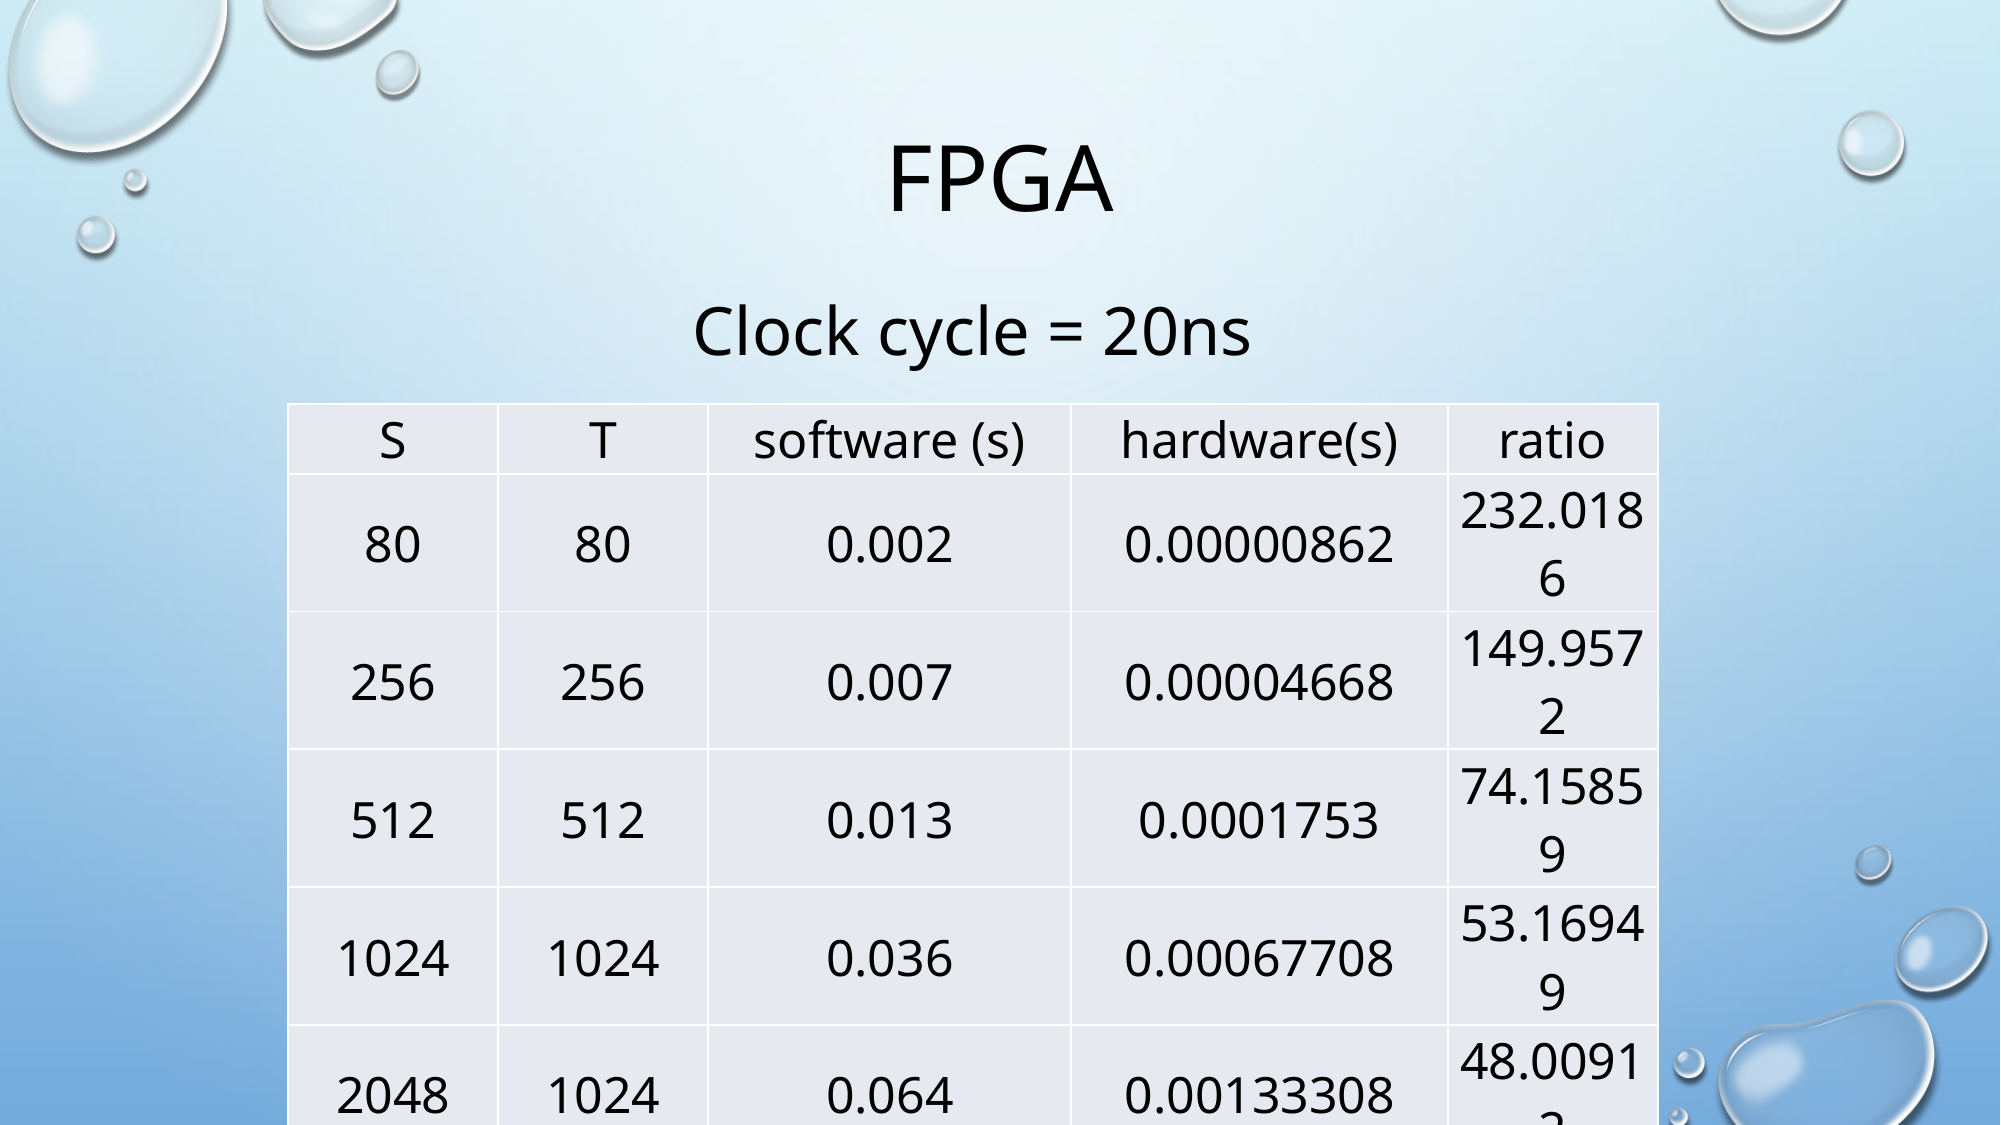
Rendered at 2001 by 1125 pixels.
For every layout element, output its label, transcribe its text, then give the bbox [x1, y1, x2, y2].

table_cell 256 [499, 612, 707, 748]
table_cell 256 [289, 612, 497, 748]
table_header ratio [1449, 405, 1657, 473]
table_cell 232.0186 [1449, 475, 1657, 611]
table_cell 512 [289, 750, 497, 886]
table_cell 0.064 [709, 1026, 1070, 1125]
table_cell 1024 [289, 888, 497, 1024]
table_header T [499, 405, 707, 473]
table_cell 149.9572 [1449, 612, 1657, 748]
title FPGA [149, 101, 1851, 262]
text_box Clock cycle = 20ns [677, 281, 1268, 377]
table_cell 1024 [499, 888, 707, 1024]
table_cell 48.00912 [1449, 1026, 1657, 1125]
table_cell 80 [289, 475, 497, 611]
table_cell 0.0001753 [1072, 750, 1447, 886]
table_cell 74.15859 [1449, 750, 1657, 886]
table_cell 0.002 [709, 475, 1070, 611]
table_cell 2048 [289, 1026, 497, 1125]
table_header hardware(s) [1072, 405, 1447, 473]
table_cell 512 [499, 750, 707, 886]
table_cell 0.00067708 [1072, 888, 1447, 1024]
table_cell 0.007 [709, 612, 1070, 748]
table_cell 0.00133308 [1072, 1026, 1447, 1125]
table_header S [289, 405, 497, 473]
table_cell 0.036 [709, 888, 1070, 1024]
table_cell 1024 [499, 1026, 707, 1125]
table_cell 0.013 [709, 750, 1070, 886]
table_cell 53.16949 [1449, 888, 1657, 1024]
table_cell 0.00000862 [1072, 475, 1447, 611]
table_header software (s) [709, 405, 1070, 473]
table_cell 0.00004668 [1072, 612, 1447, 748]
picture [0, 0, 2000, 1125]
table_cell 80 [499, 475, 707, 611]
